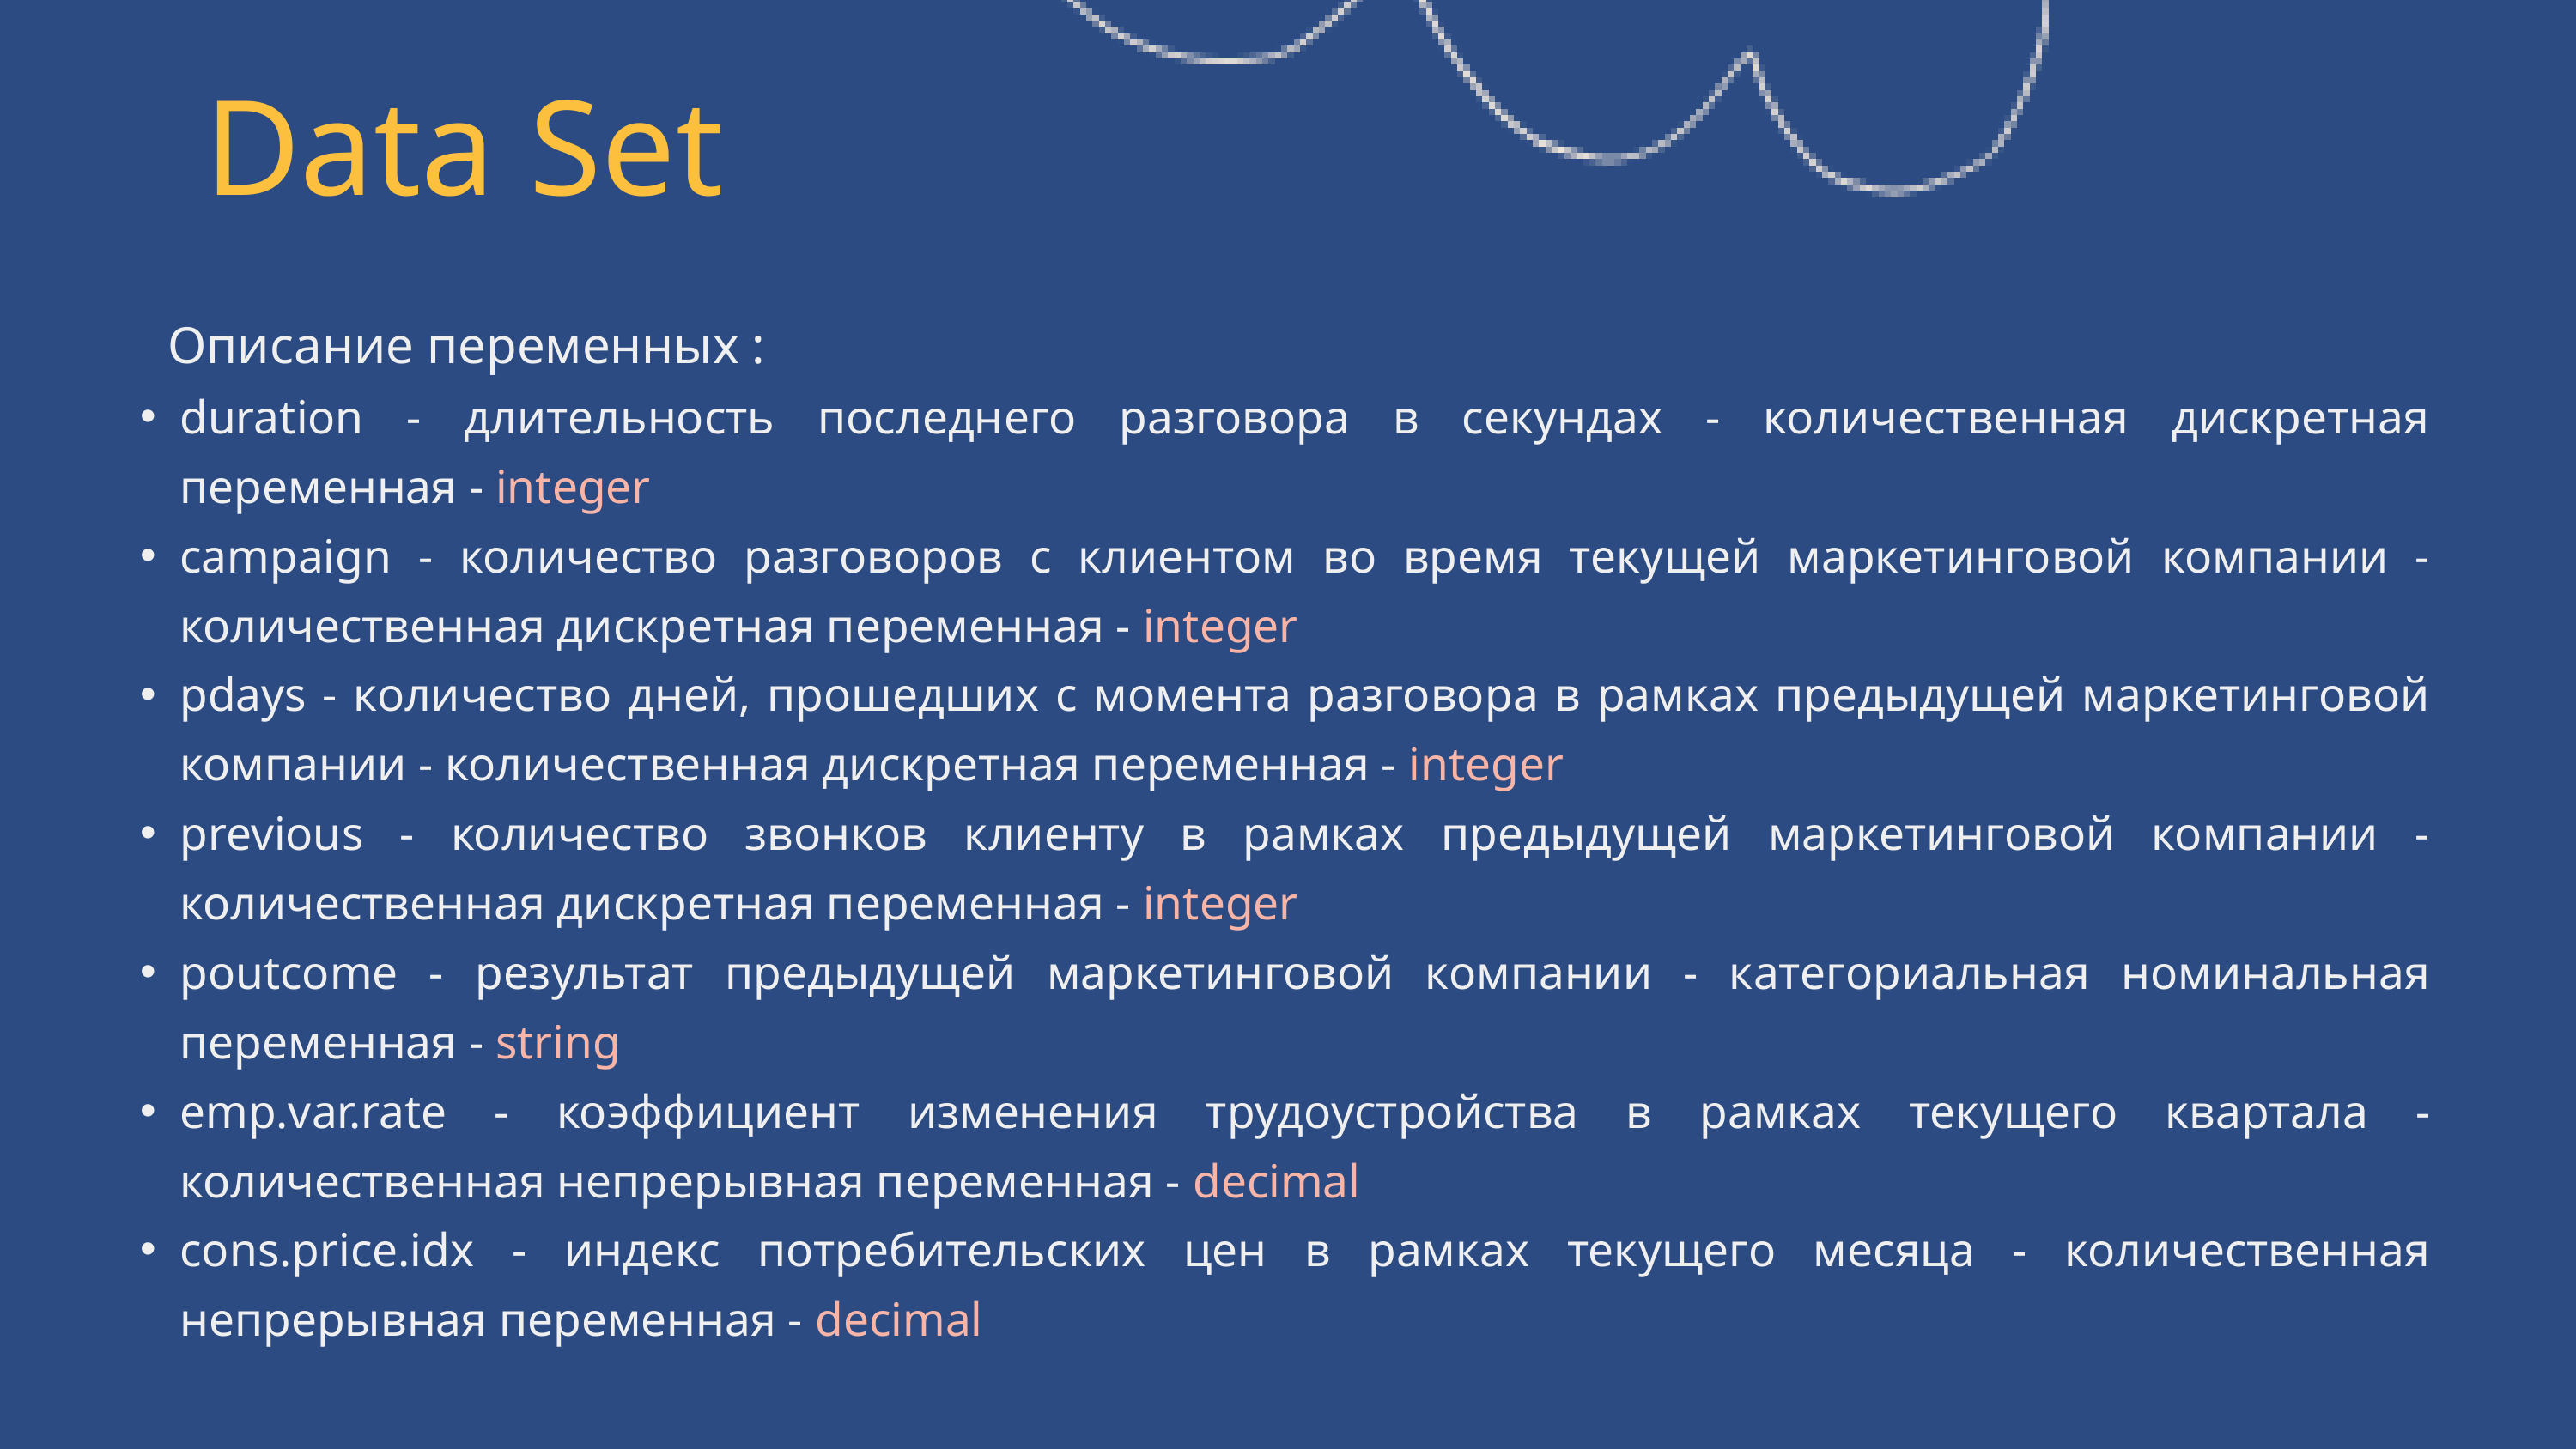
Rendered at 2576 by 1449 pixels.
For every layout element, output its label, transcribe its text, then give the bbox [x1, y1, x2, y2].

text_box Data Set Описание переменных : duration - длительность последнего разговора в секундах - количественная дискретная переменная - integer campaign - количество разговоров с клиентом во время текущей маркетинговой компании - количественная дискретная переменная - integer pdays - количество дней, прошедших с момента разговора в рамках предыдущей маркетинговой компании - количественная дискретная переменная - integer previous - количество звонков клиенту в рамках предыдущей маркетинговой компании - количественная дискретная переменная - integer poutcome - результат предыдущей маркетинговой компании - категориальная номинальная переменная - string emp.var.rate - коэффициент изменения трудоустройства в рамках текущего квартала - количественная непрерывная переменная - decimal cons.price.idx - индекс потребительских цен в рамках текущего месяца - количественная непрерывная переменная - decimal [101, 21, 2432, 1407]
picture [1017, 0, 2049, 197]
